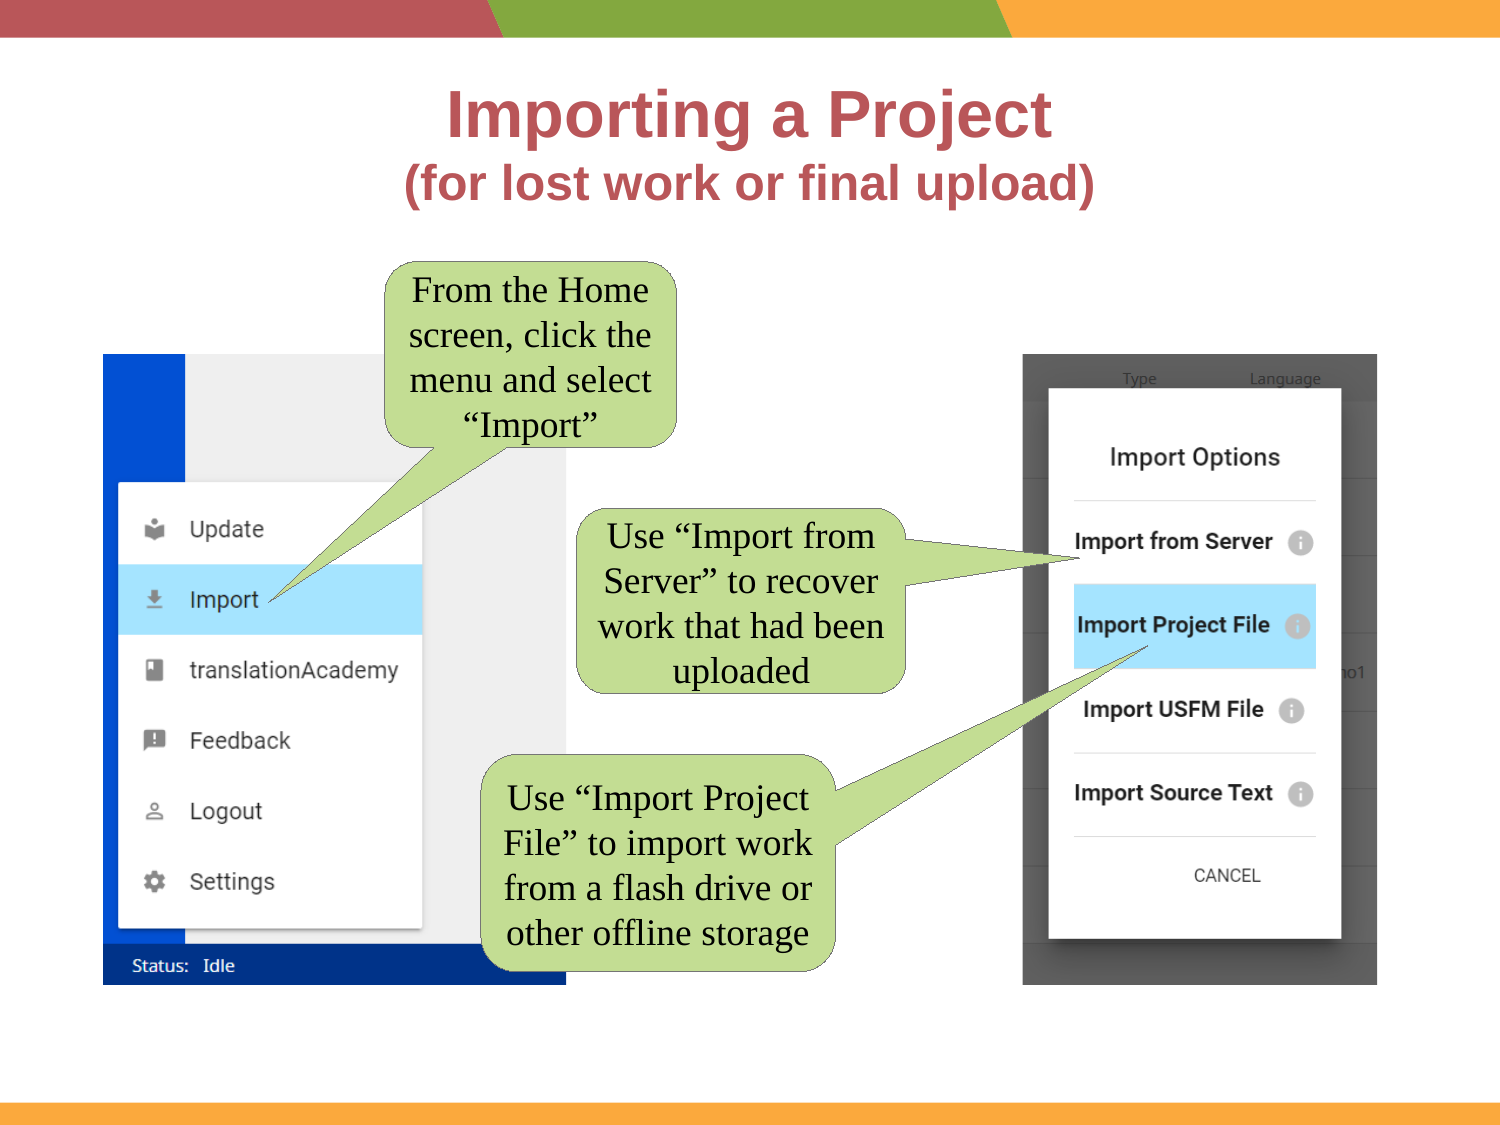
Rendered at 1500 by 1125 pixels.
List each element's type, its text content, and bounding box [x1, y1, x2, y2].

title Importing a Project (for lost work or final upload) [103, 63, 1397, 281]
picture [1022, 354, 1378, 985]
text_box Use “Import from Server” to recover work that had been uploaded [576, 508, 1022, 694]
text_box Use “Import Project File” to import work from a flash drive or other offline storage [567, 704, 1022, 972]
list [103, 354, 567, 985]
text_box From the Home screen, click the menu and select “Import” [384, 261, 677, 448]
